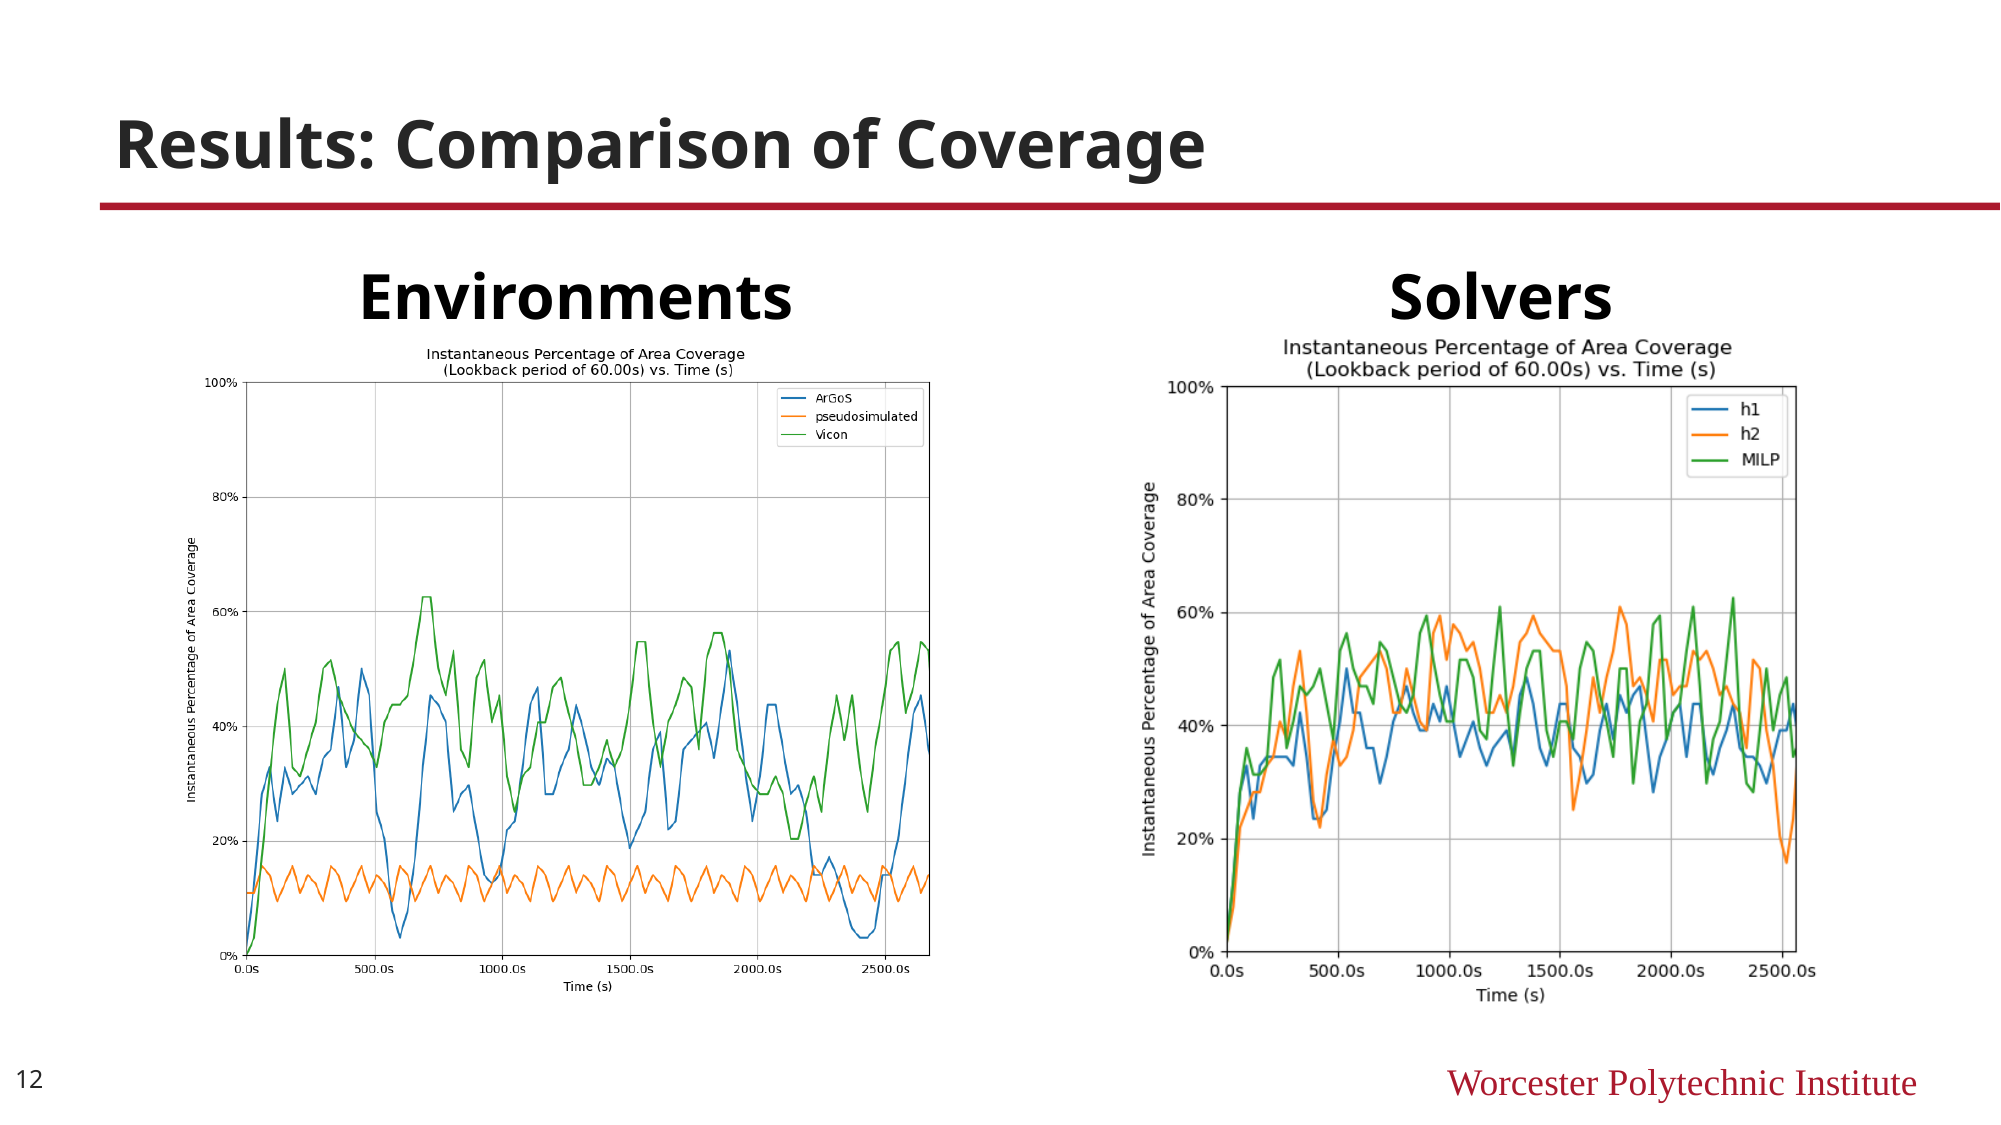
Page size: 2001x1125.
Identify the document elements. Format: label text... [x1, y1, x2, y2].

title Results: Comparison of Coverage [99, 57, 1900, 189]
slide_number ‹#› [0, 1047, 100, 1113]
text_box Solvers [979, 249, 2000, 371]
text_box Environments [54, 249, 979, 371]
picture [1135, 297, 1869, 1032]
picture [136, 292, 1017, 1037]
